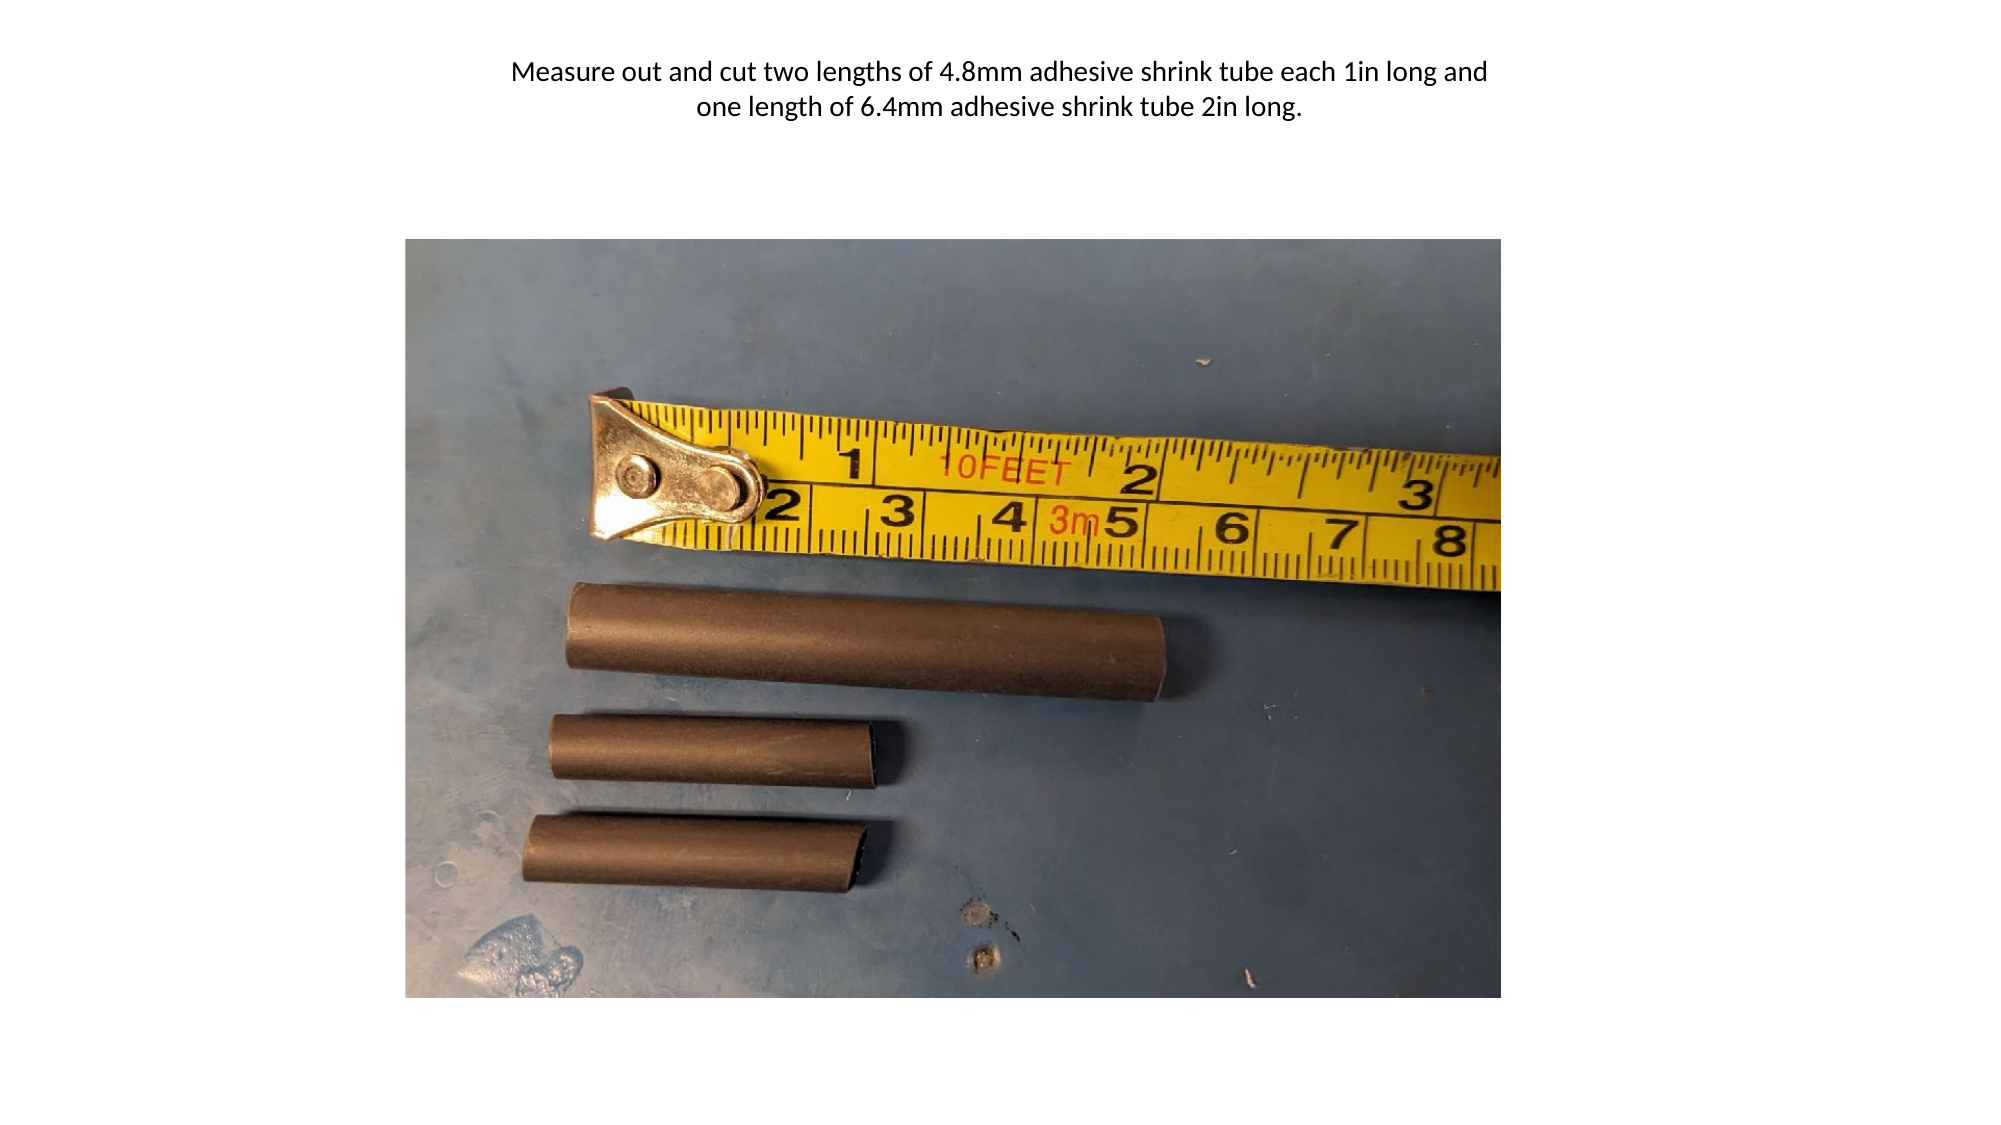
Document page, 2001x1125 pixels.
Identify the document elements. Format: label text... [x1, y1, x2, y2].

text_box Measure out and cut two lengths of 4.8mm adhesive shrink tube each 1in long and one length of 6.4mm adhesive shrink tube 2in long. [488, 45, 1512, 131]
picture [405, 239, 1502, 999]
